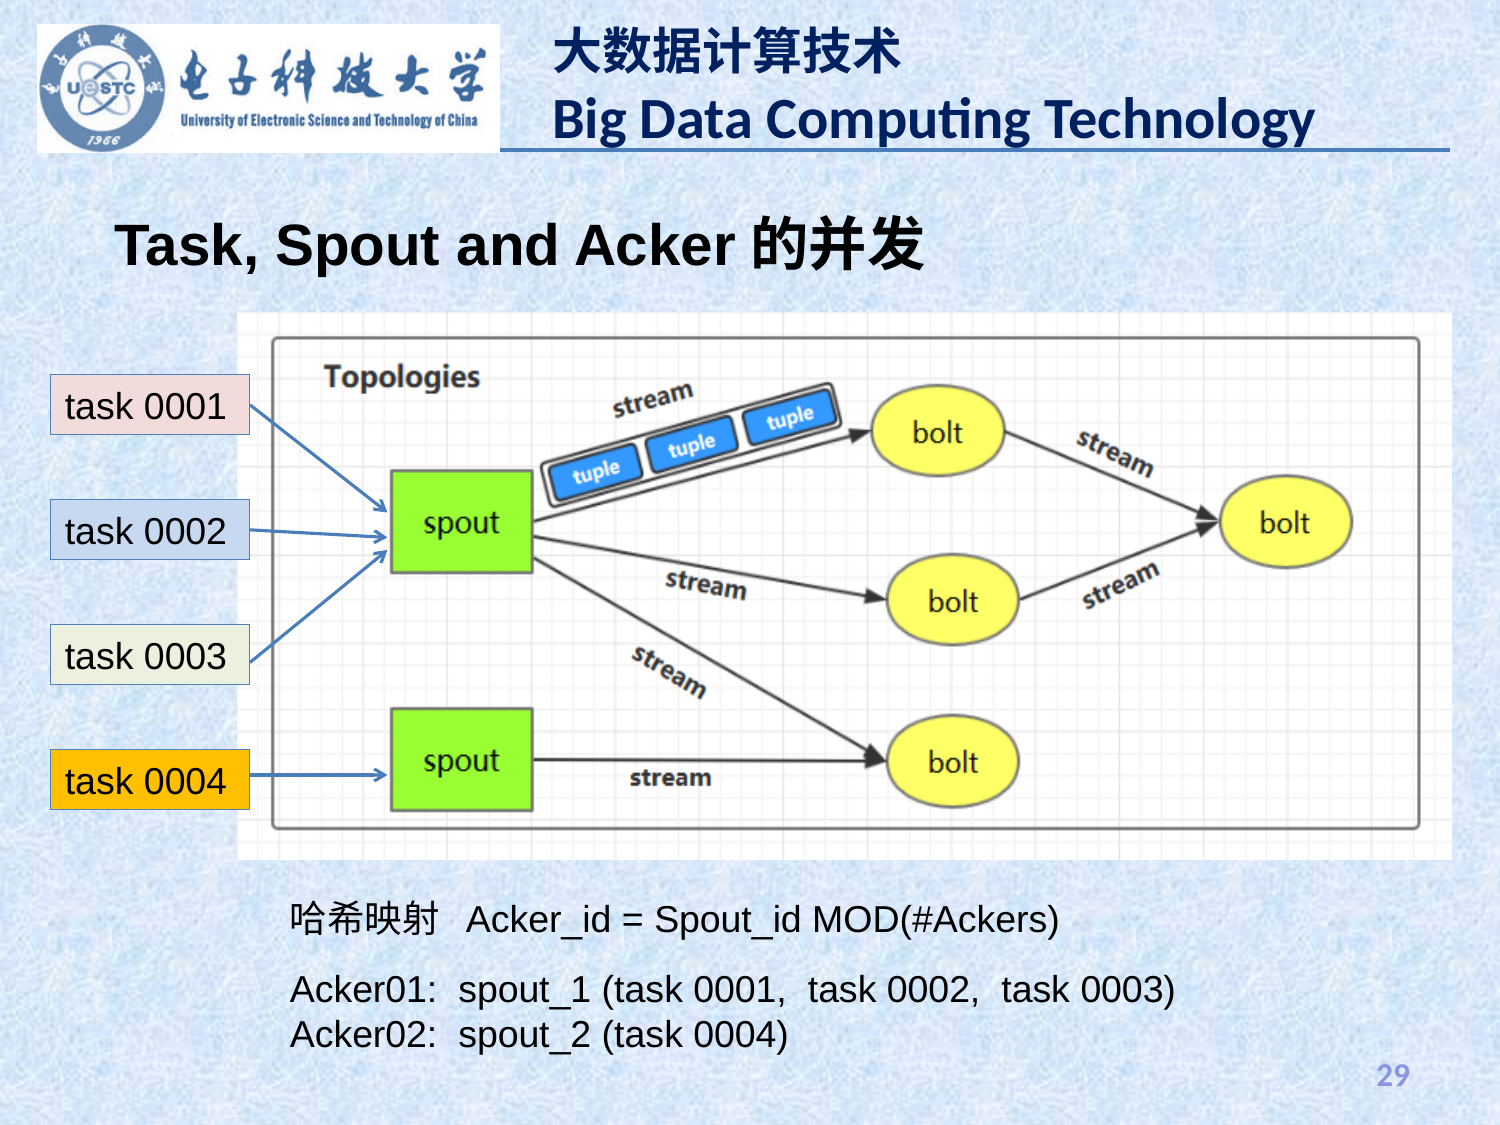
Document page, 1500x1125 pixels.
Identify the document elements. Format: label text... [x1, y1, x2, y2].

text_box task 0002 [50, 499, 232, 560]
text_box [249, 549, 388, 663]
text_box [249, 529, 388, 538]
text_box task 0003 [50, 624, 232, 685]
slide_number 29 [1074, 1063, 1425, 1103]
text_box Task, Spout and Acker的并发 [99, 200, 1163, 285]
text_box task 0004 [50, 749, 232, 810]
text_box task 0001 [50, 374, 232, 435]
text_box 大数据计算技术 Big Data Computing Technology [537, 12, 1450, 149]
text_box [249, 405, 388, 513]
picture [0, 0, 1500, 1125]
text_box 哈希映射 Acker_id = Spout_id MOD(#Ackers) Acker01: spout_1 (task 0001, task 0002, task 0003) Acker02: spout_2 (task 0004) [275, 887, 1425, 1063]
